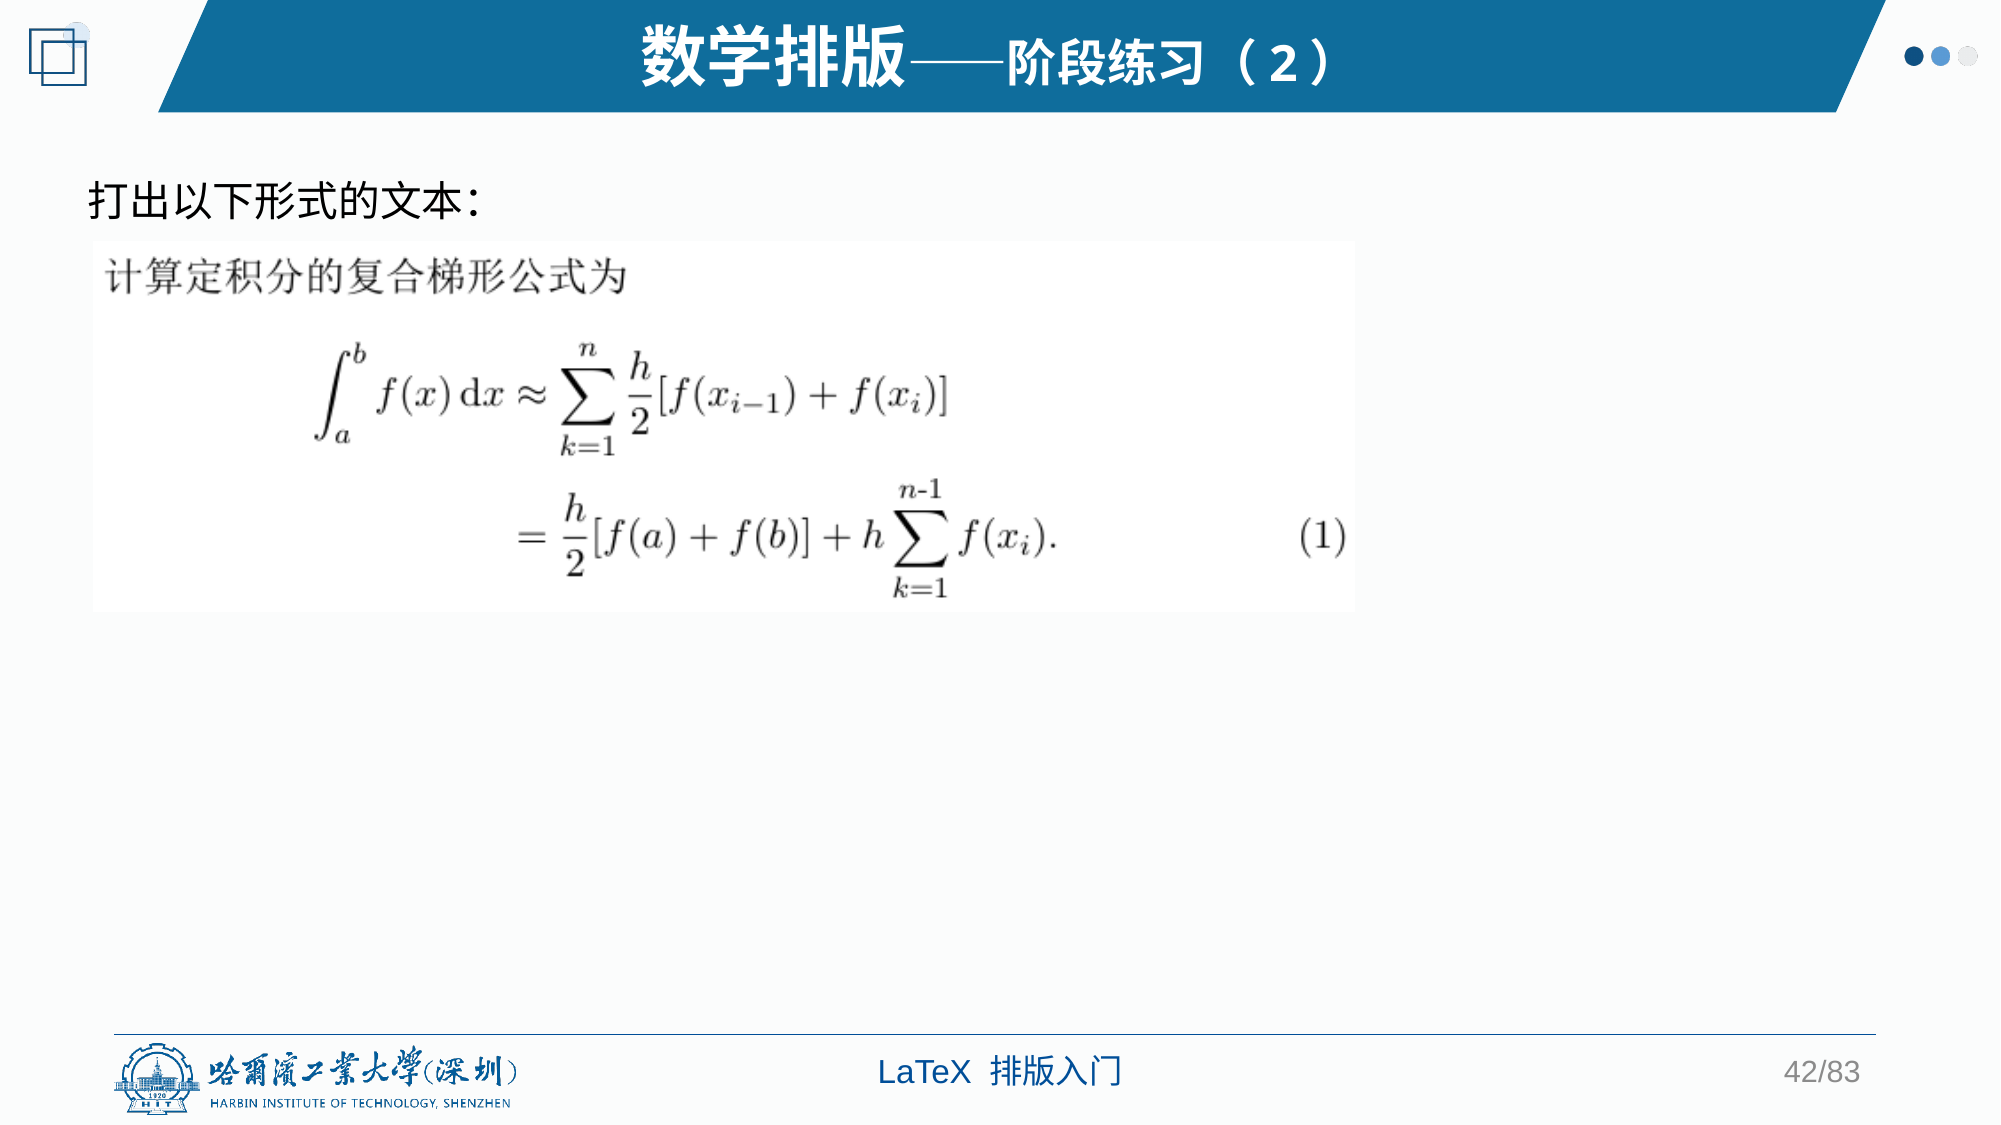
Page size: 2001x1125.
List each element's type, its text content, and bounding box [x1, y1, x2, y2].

text_box 打出以下形式的文本： [72, 142, 1886, 233]
picture [0, 0, 119, 110]
picture [93, 241, 1355, 612]
text_box 数学排版——阶段练习（2） [291, 7, 1709, 103]
picture [1881, 15, 2000, 97]
picture [114, 1043, 516, 1115]
slide_number 42/83 [1432, 1044, 1876, 1097]
